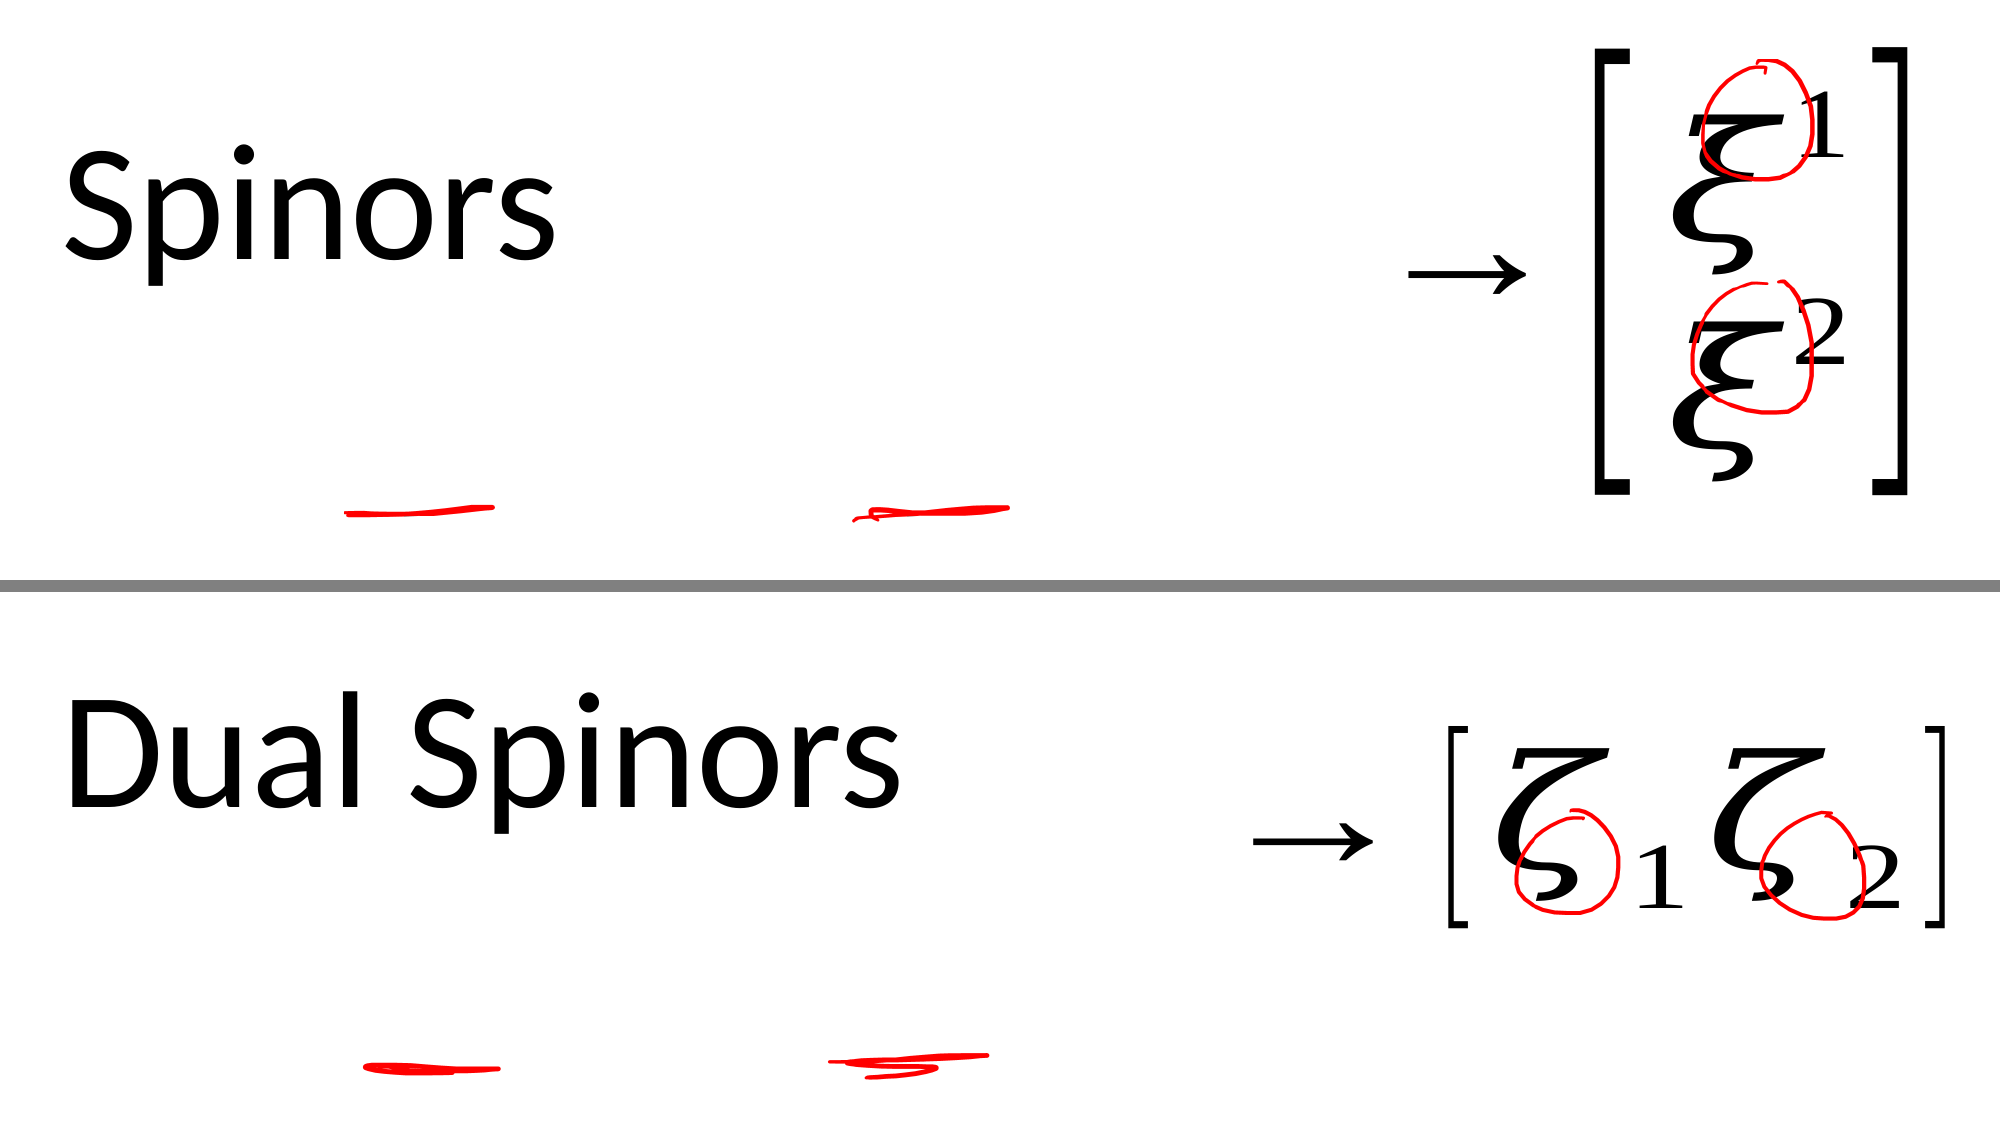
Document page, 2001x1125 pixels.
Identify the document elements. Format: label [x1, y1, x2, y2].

picture [344, 59, 1875, 586]
picture [344, 587, 1875, 1089]
